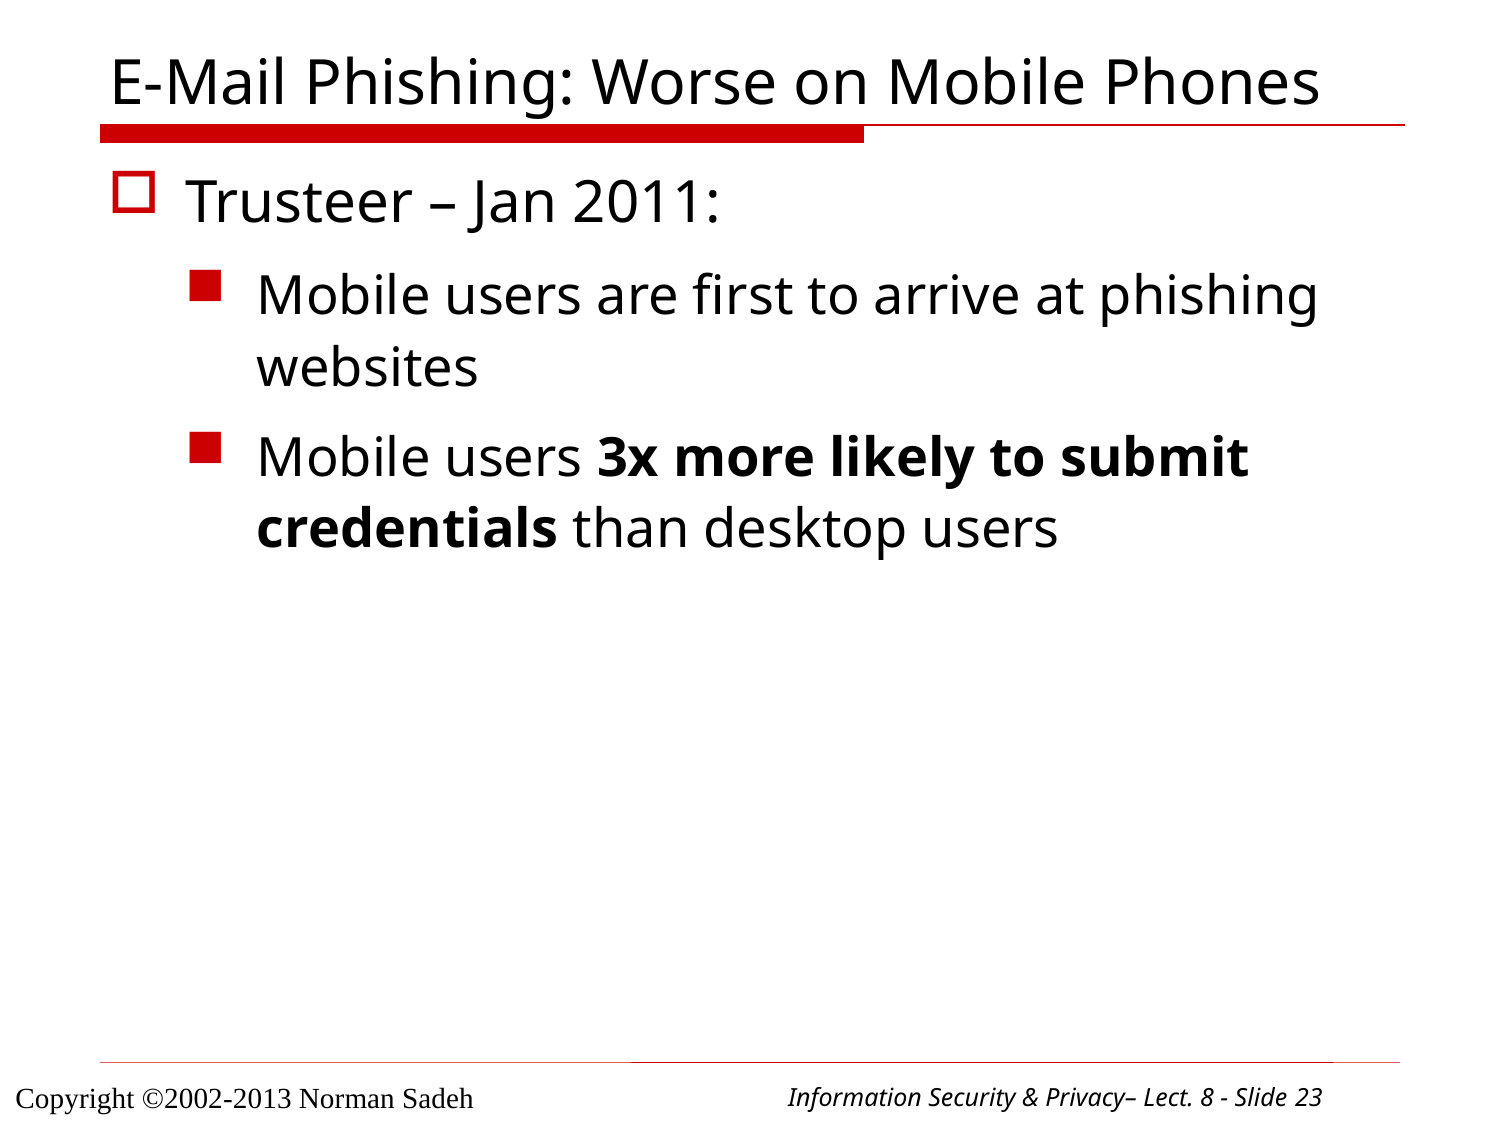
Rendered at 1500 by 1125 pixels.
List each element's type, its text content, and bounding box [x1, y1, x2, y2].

title E-Mail Phishing: Worse on Mobile Phones [93, 24, 1442, 126]
list Trusteer – Jan 2011: Mobile users are first to arrive at phishing websites Mobile users 3x more likely to submit credentials than desktop users [92, 149, 1406, 988]
